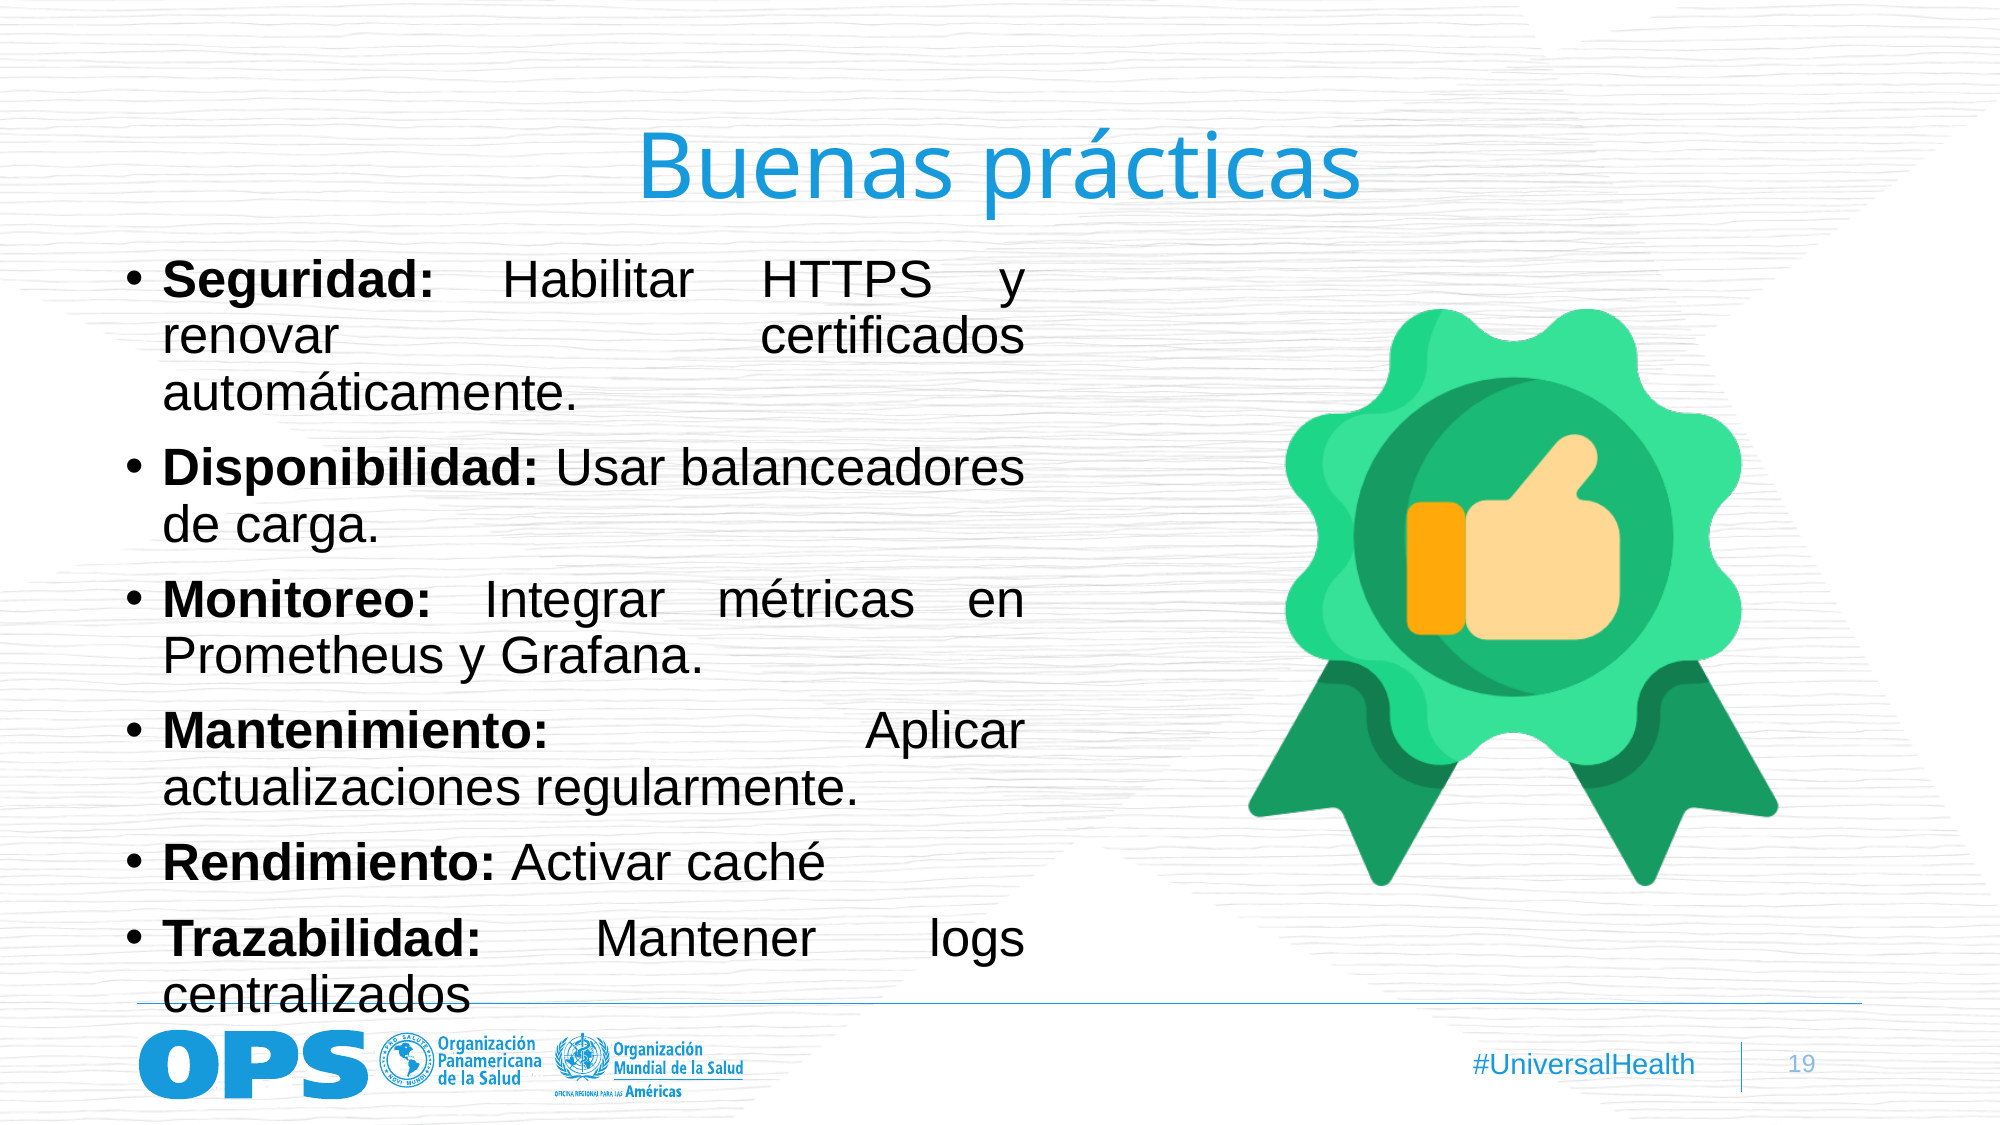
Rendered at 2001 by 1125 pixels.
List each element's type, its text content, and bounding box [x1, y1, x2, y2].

slide_number 19 [1741, 1032, 1863, 1093]
picture [1225, 309, 1802, 886]
text_box Seguridad: Habilitar HTTPS y renovar certificados automáticamente. Disponibilidad: Usar balanceadores de carga. Monitoreo: Integrar métricas en Prometheus y Grafana. Mantenimiento: Aplicar actualizaciones regularmente. Rendimiento: Activar caché Trazabilidad: Mantener logs centralizados [110, 244, 1041, 1033]
title Buenas prácticas [137, 59, 1863, 278]
